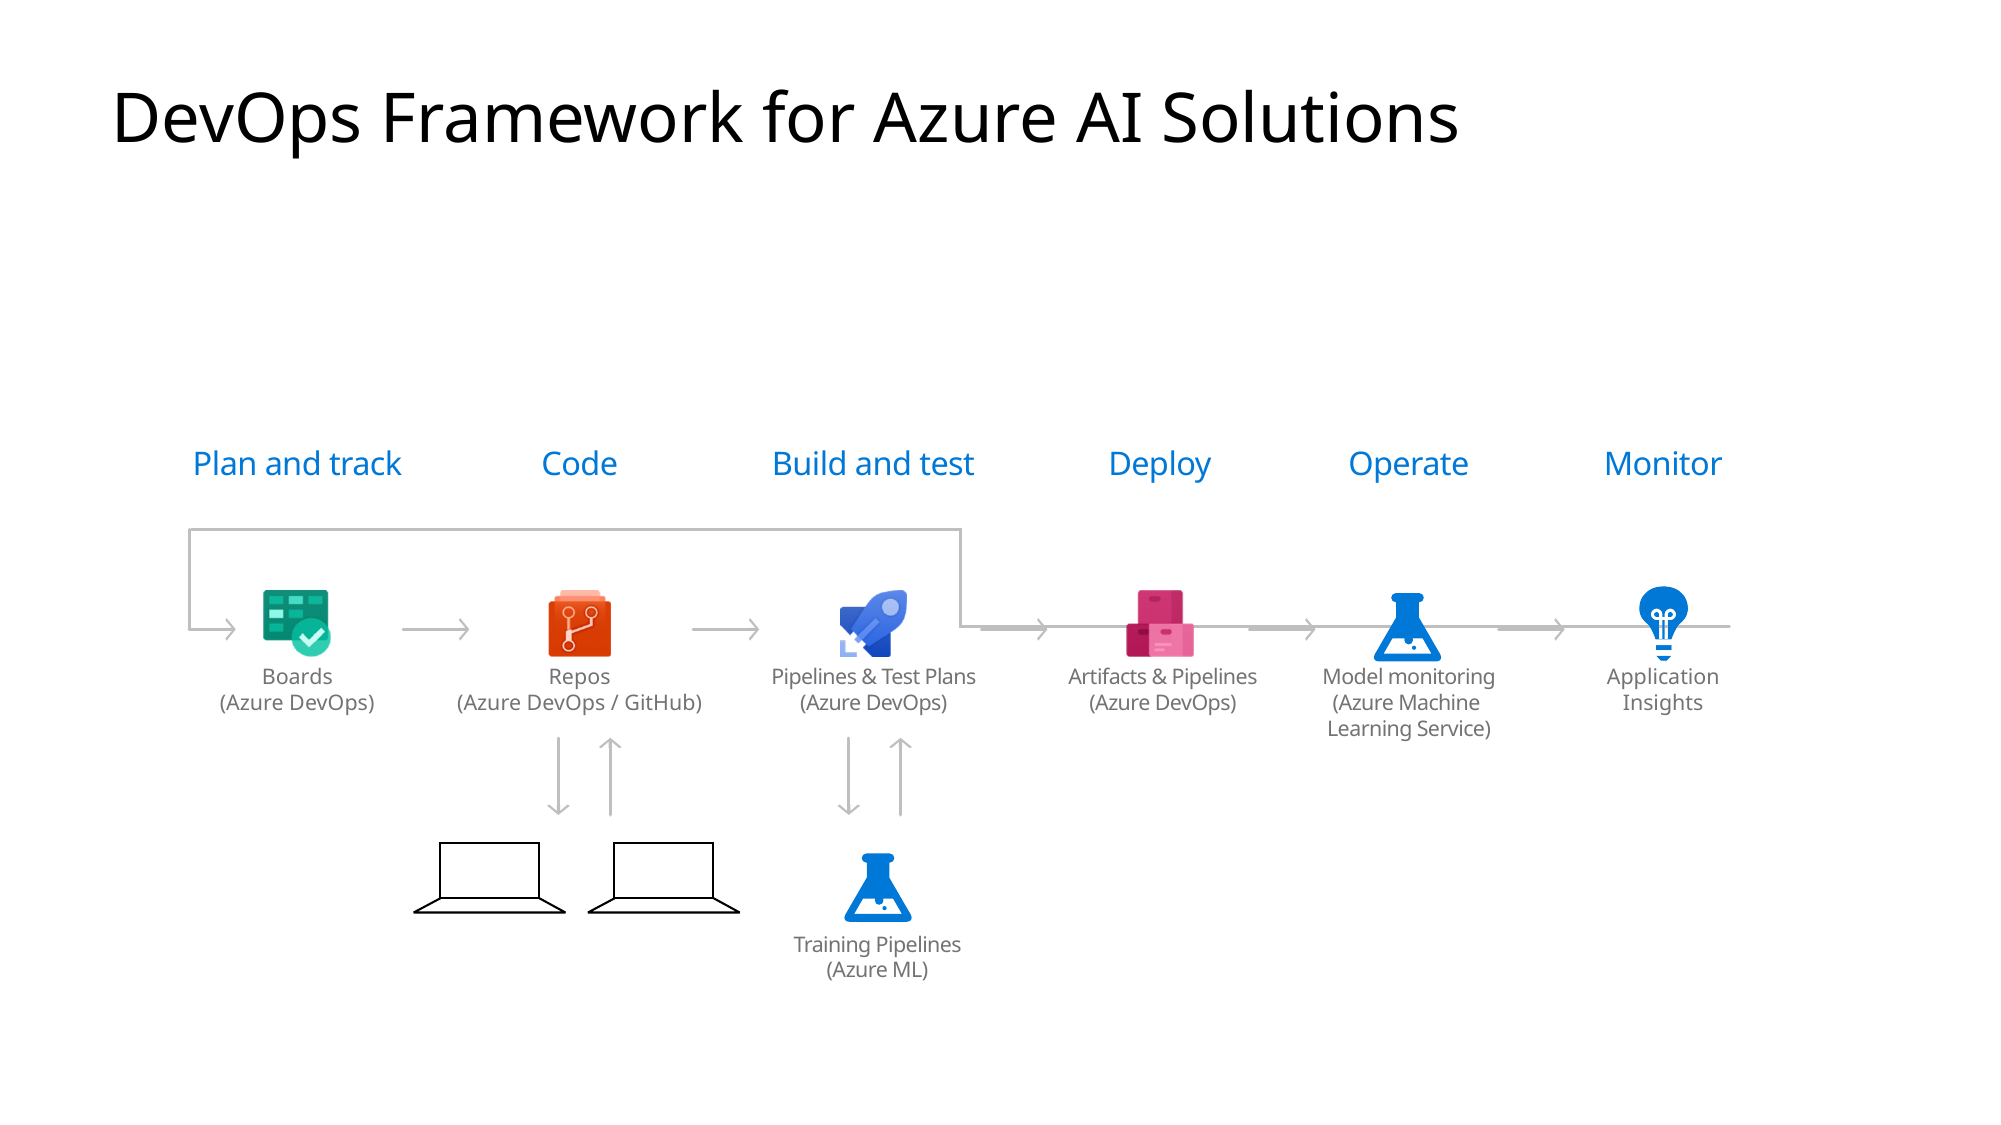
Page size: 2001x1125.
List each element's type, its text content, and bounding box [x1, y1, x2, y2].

text_box Deploy [1093, 435, 1227, 490]
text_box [1056, 590, 1270, 725]
text_box Monitor [1588, 435, 1738, 490]
text_box Code [526, 435, 633, 490]
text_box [759, 590, 989, 725]
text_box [206, 590, 389, 725]
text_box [587, 842, 740, 913]
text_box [1593, 586, 1734, 725]
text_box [446, 590, 714, 724]
picture [841, 851, 914, 924]
text_box Plan and track [177, 435, 417, 490]
text_box Training Pipelines (Azure ML) [774, 923, 981, 990]
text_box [413, 842, 566, 913]
picture [1371, 590, 1443, 663]
title DevOps Framework for Azure AI Solutions [96, 75, 1904, 166]
text_box Model monitoring (Azure Machine Learning Service) [1307, 656, 1511, 748]
text_box Build and test [757, 435, 990, 490]
text_box Operate [1333, 435, 1485, 490]
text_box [191, 529, 1730, 627]
